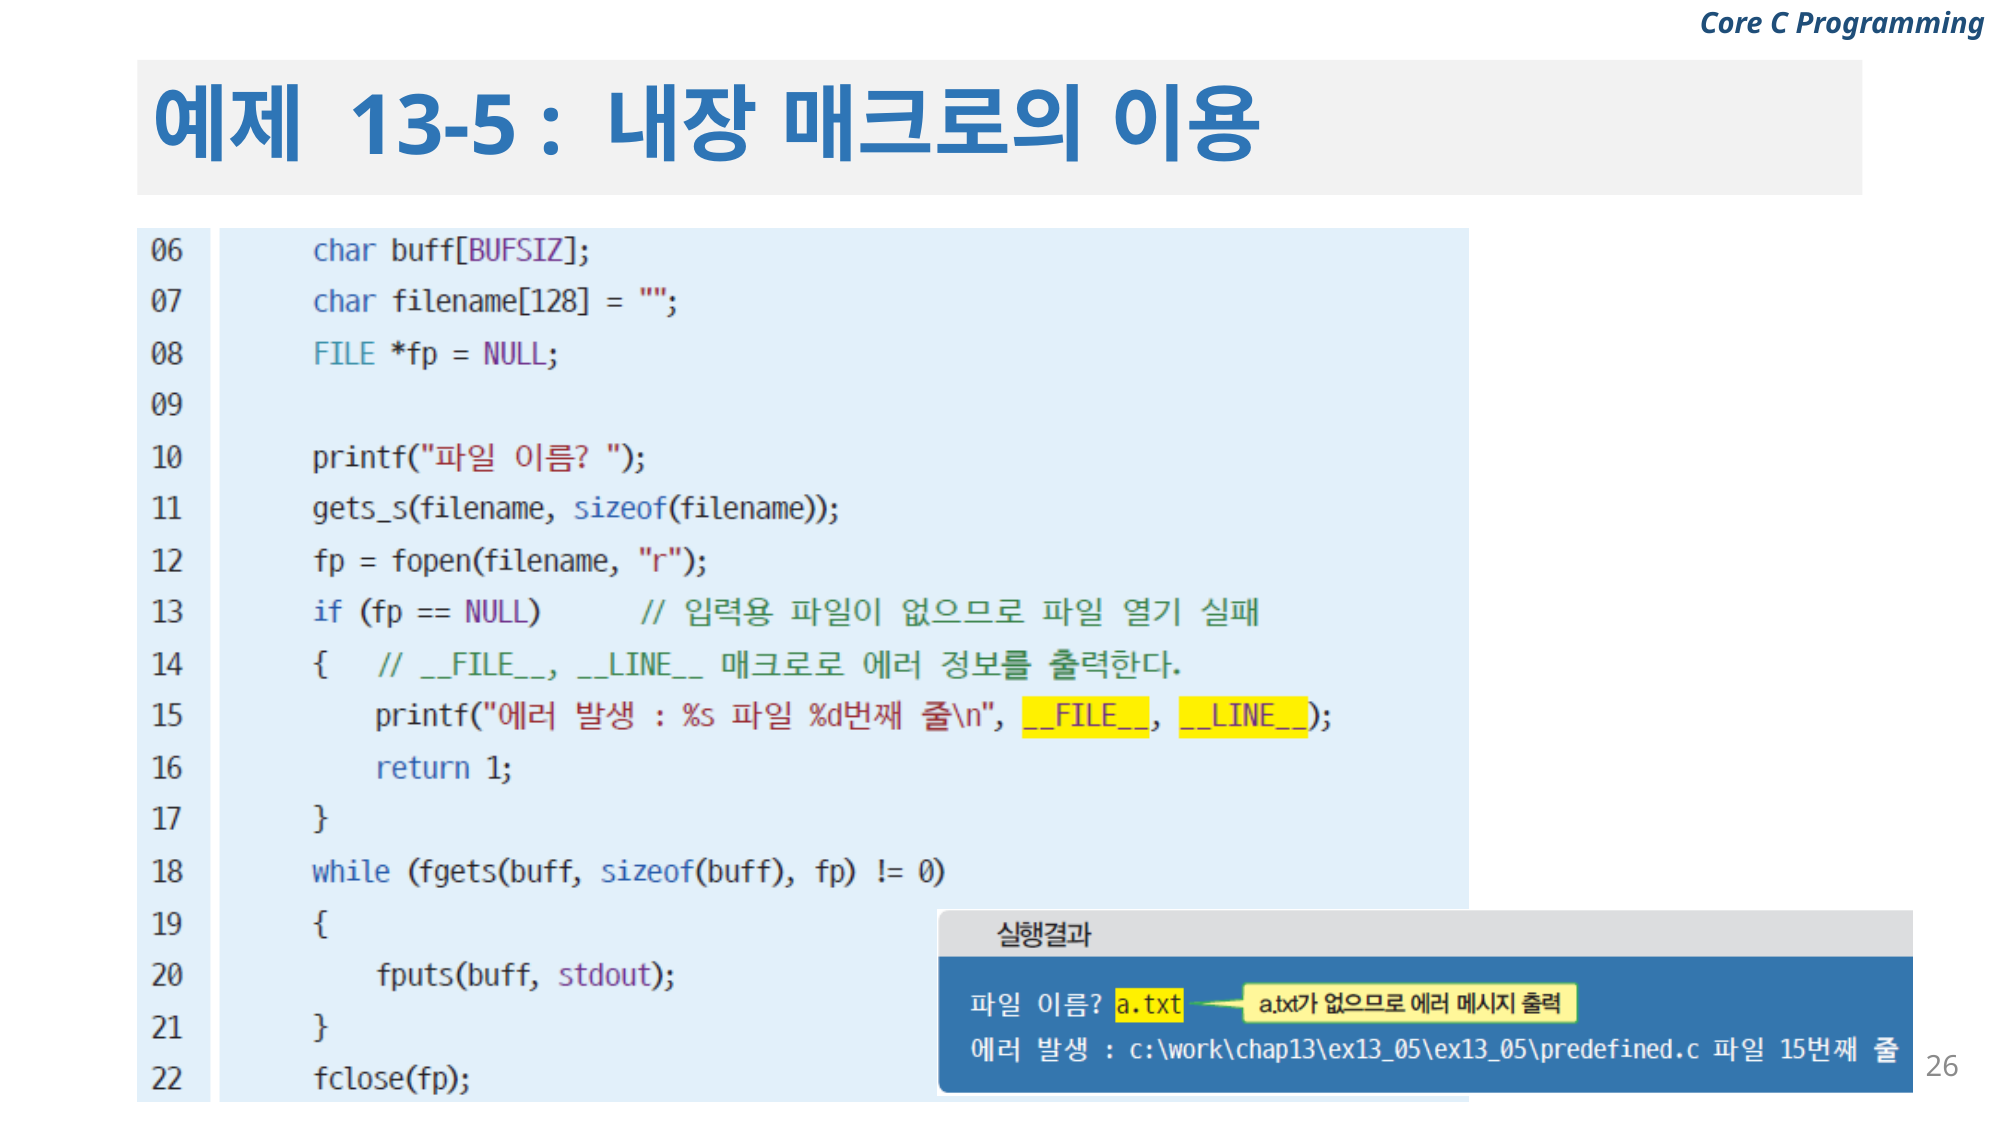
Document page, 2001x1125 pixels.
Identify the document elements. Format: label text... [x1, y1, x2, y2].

title 예제 13-5 : 내장 매크로의 이용 [137, 59, 1863, 195]
slide_number 26 [1850, 1028, 1975, 1107]
picture [137, 228, 1913, 1102]
